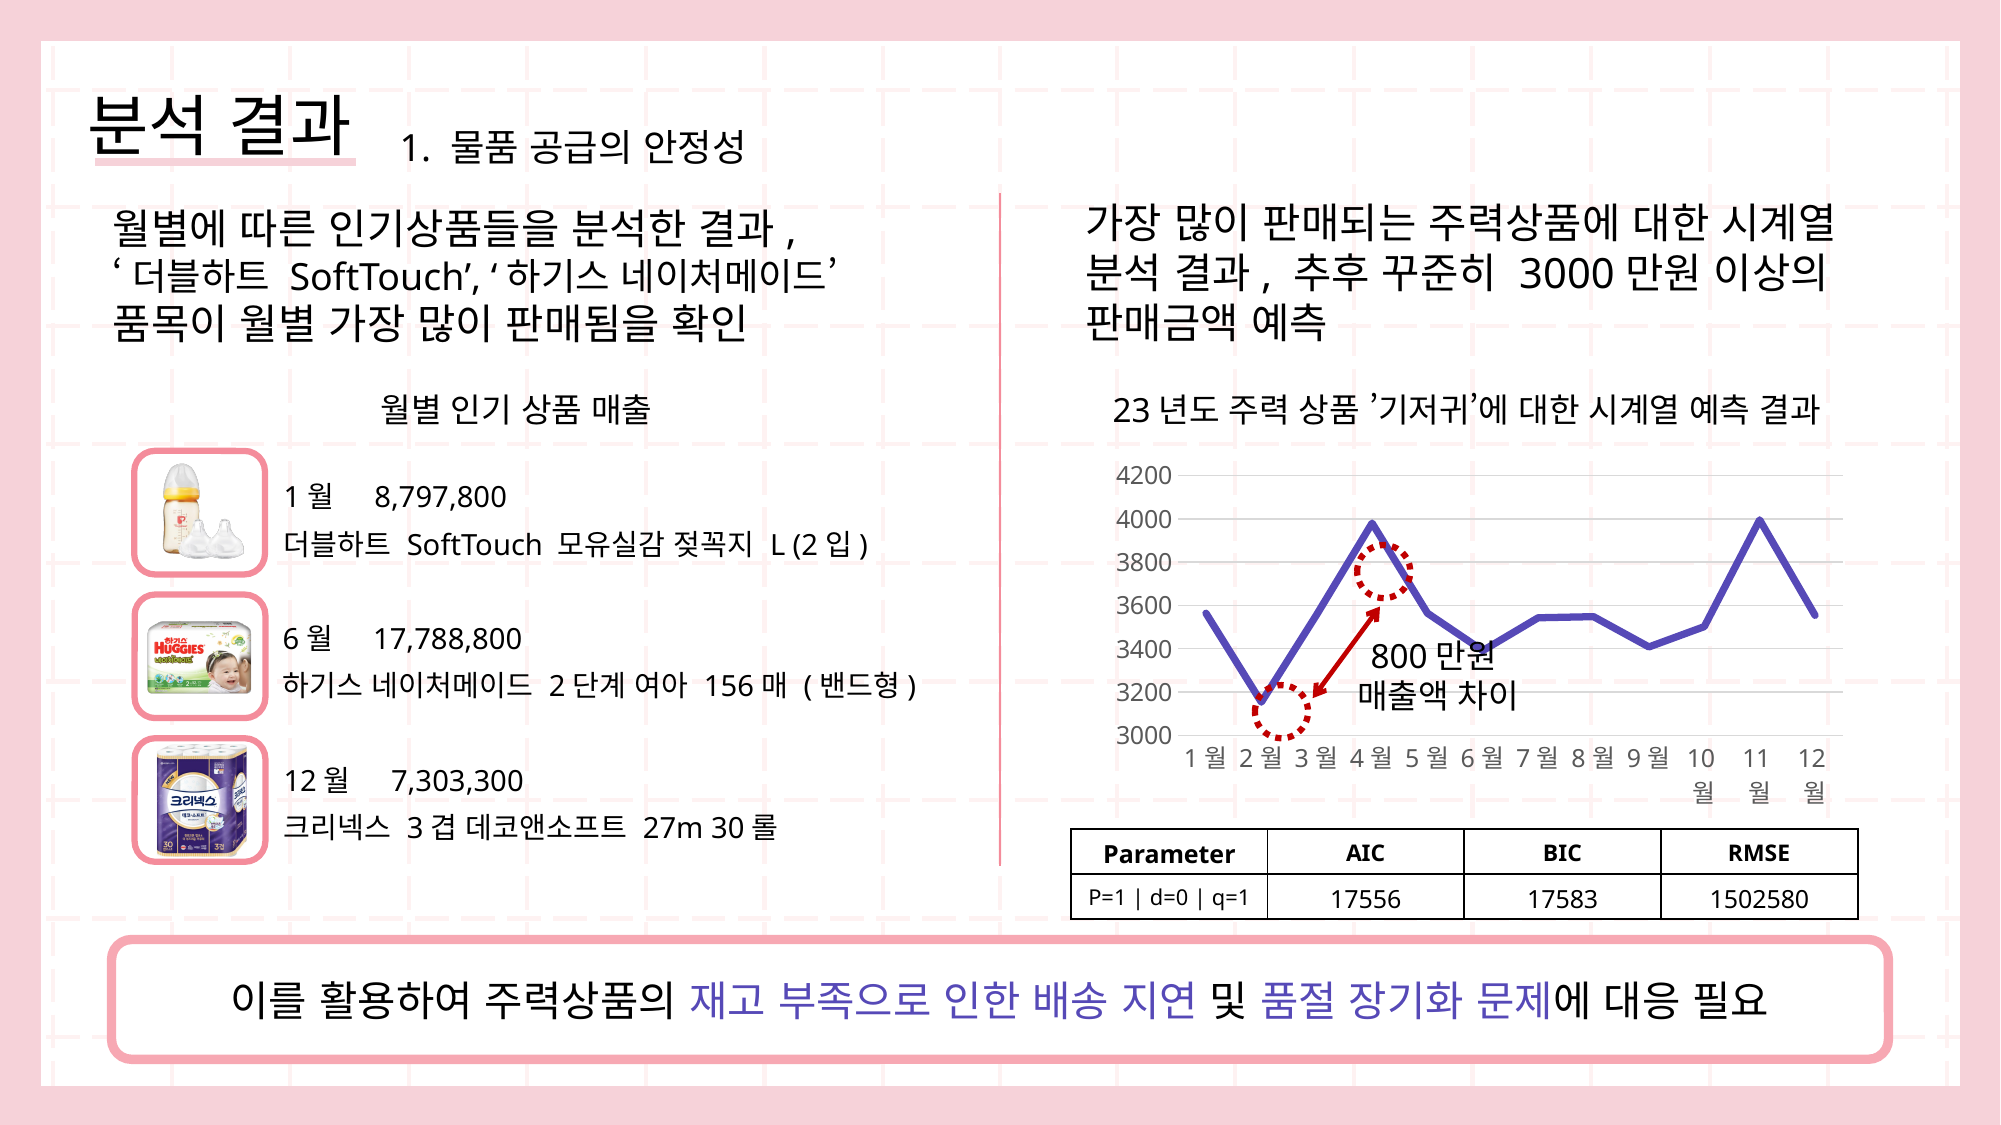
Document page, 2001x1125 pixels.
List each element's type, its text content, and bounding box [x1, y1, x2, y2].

table_header AIC [1268, 830, 1463, 873]
picture [147, 457, 251, 565]
text_box [133, 737, 267, 863]
table_header Parameter [1072, 830, 1267, 873]
picture [138, 614, 262, 699]
text_box 월별에 따른 인기상품들을 분석한 결과, ‘더블하트 SoftTouch’, ‘하기스 네이처메이드’ 품목이 월별 가장 많이 판매됨을 확인 [97, 195, 945, 356]
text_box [1312, 606, 1380, 699]
text_box 1월 8,797,800 더블하트 SoftTouch 모유실감 젖꼭지 L (2입) [268, 471, 933, 569]
chart [1100, 450, 1858, 818]
table_cell 17583 [1465, 875, 1660, 918]
text_box 12월 7,303,300 크리넥스 3겹 데코앤소프트 27m 30롤 [268, 754, 884, 853]
text_box 6월 17,788,800 하기스 네이처메이드 2단계 여아 156매 (밴드형) [267, 612, 961, 710]
text_box [133, 593, 267, 720]
table_cell P=1 | d=0 | q=1 [1072, 875, 1267, 918]
text_box 분석 결과 [72, 76, 678, 171]
table_header RMSE [1662, 830, 1857, 873]
text_box [133, 449, 267, 576]
table_cell 17556 [1268, 875, 1463, 918]
text_box 이를 활용하여 주력상품의 재고 부족으로 인한 배송 지연 및 품절 장기화 문제에 대응 필요 [110, 938, 1890, 1061]
table_header BIC [1465, 830, 1660, 873]
picture [156, 744, 247, 857]
text_box 1. 물품 공급의 안정성 [384, 116, 1398, 177]
table_cell 1502580 [1662, 875, 1857, 918]
text_box 23년도 주력 상품 ’기저귀’에 대한 시계열 예측 결과 [1001, 381, 1944, 437]
text_box 월별 인기 상품 매출 [160, 381, 883, 437]
text_box 가장 많이 판매되는 주력상품에 대한 시계열 분석 결과, 추후 꾸준히 3000만원 이상의 판매금액 예측 [1070, 188, 1944, 354]
